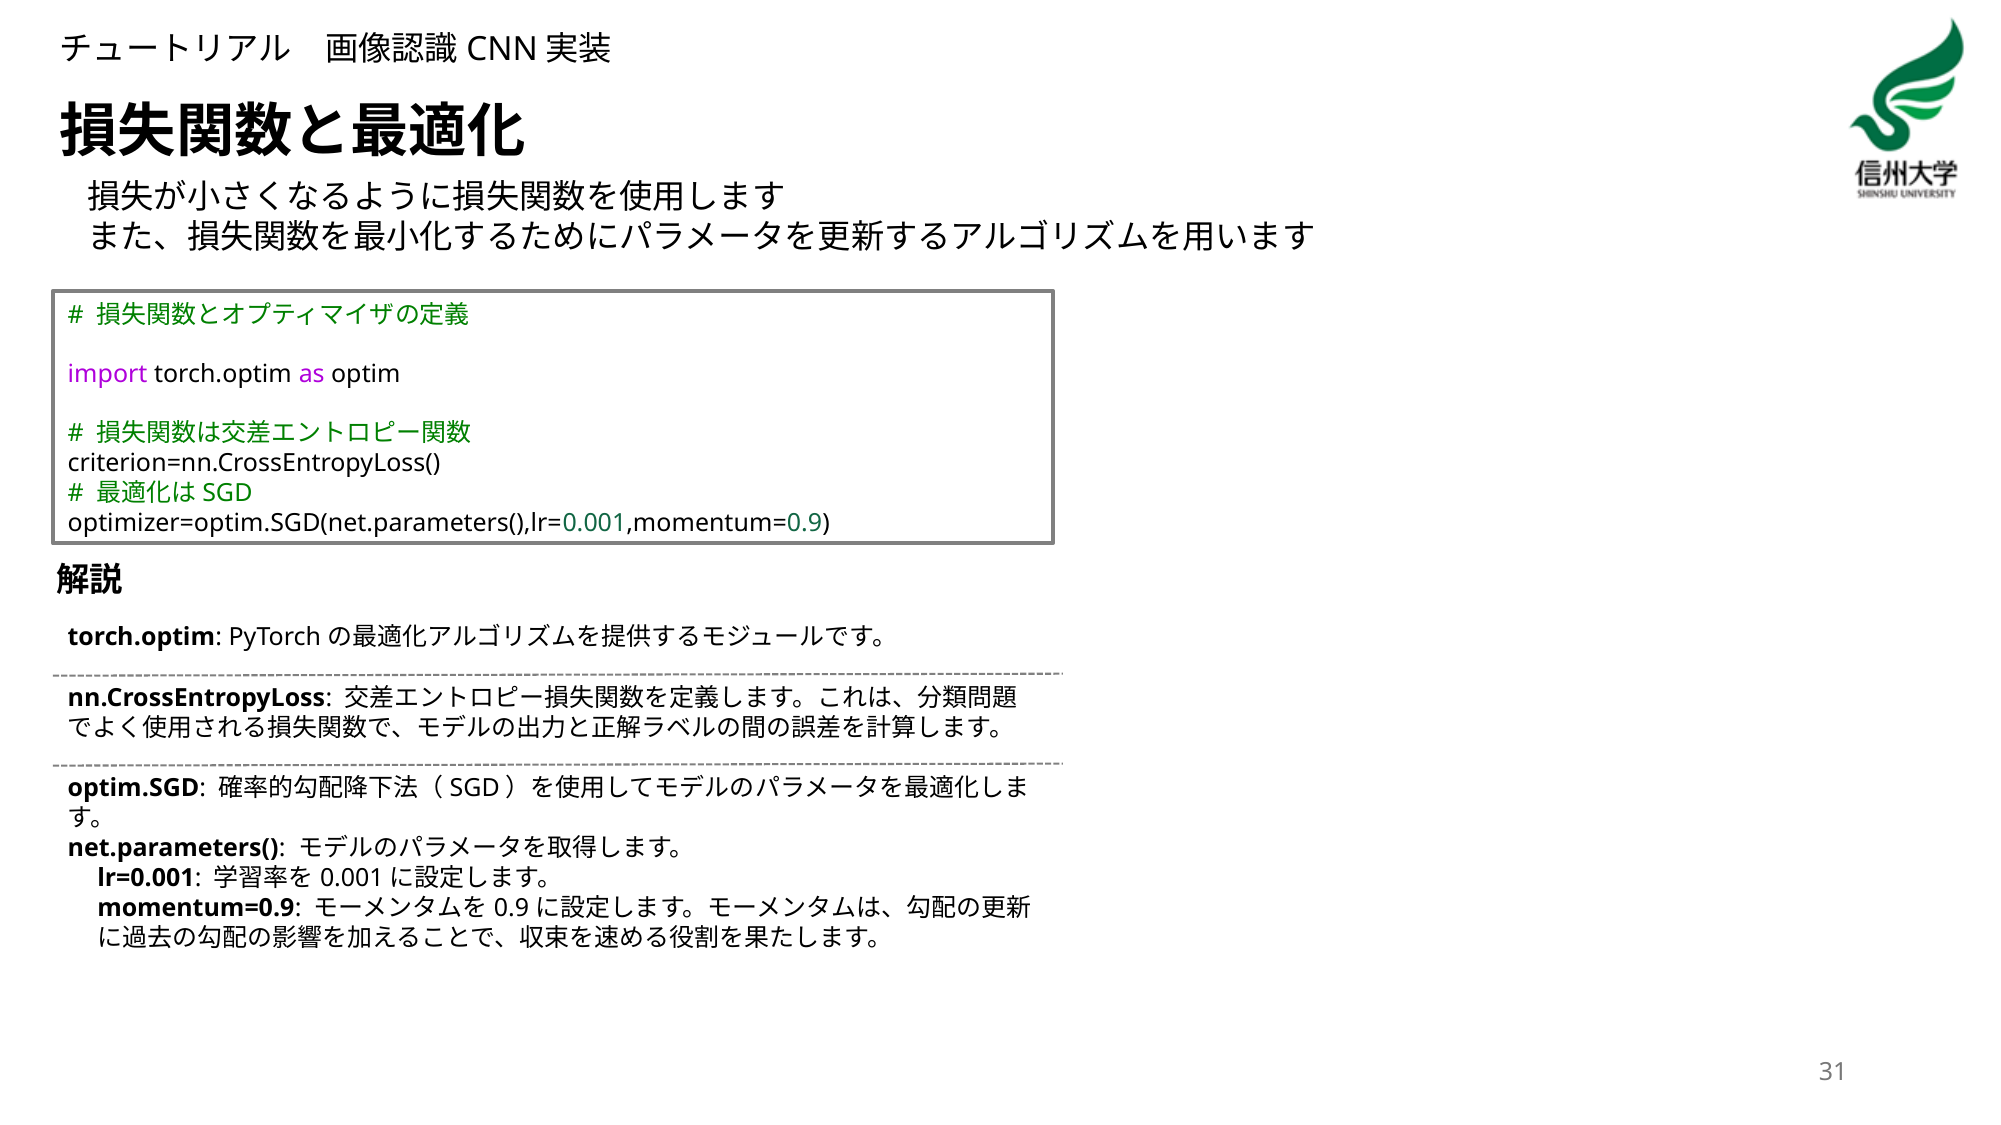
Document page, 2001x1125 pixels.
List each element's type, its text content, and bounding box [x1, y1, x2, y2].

title 損失関数と最適化 [44, 93, 1770, 193]
text_box 解説 [41, 550, 155, 606]
text_box 損失が小さくなるように損失関数を使用します また、損失関数を最小化するためにパラメータを更新するアルゴリズムを用います [72, 167, 1804, 263]
list チュートリアル 画像認識CNN実装 [44, 24, 1770, 85]
text_box nn.CrossEntropyLoss: 交差エントロピー損失関数を定義します。これは、分類問題でよく使用される損失関数で、モデルの出力と正解ラベルの間の誤差を計算します。 [52, 677, 1053, 749]
text_box # 損失関数とオプティマイザの定義 import torch.optim as optim # 損失関数は交差エントロピー関数 criterion=nn.CrossEntropyLoss() # 最適化はSGD optimizer=optim.SGD(net.parameters(),lr=0.001,momentum=0.9) [52, 290, 1053, 544]
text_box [52, 673, 1064, 677]
picture [1816, 13, 1989, 216]
text_box optim.SGD: 確率的勾配降下法（SGD）を使用してモデルのパラメータを最適化します。 net.parameters(): モデルのパラメータを取得します。 lr=0.001: 学習率を0.001に設定します。 momentum=0.9: モーメンタムを0.9に設定します。モーメンタムは、勾配の更新に過去の勾配の影響を加えることで、収束を速める役割を果たします。 [52, 767, 1053, 959]
slide_number 31 [1412, 1042, 1863, 1103]
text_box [52, 763, 1064, 767]
text_box torch.optim: PyTorchの最適化アルゴリズムを提供するモジュールです。 [52, 613, 1053, 658]
